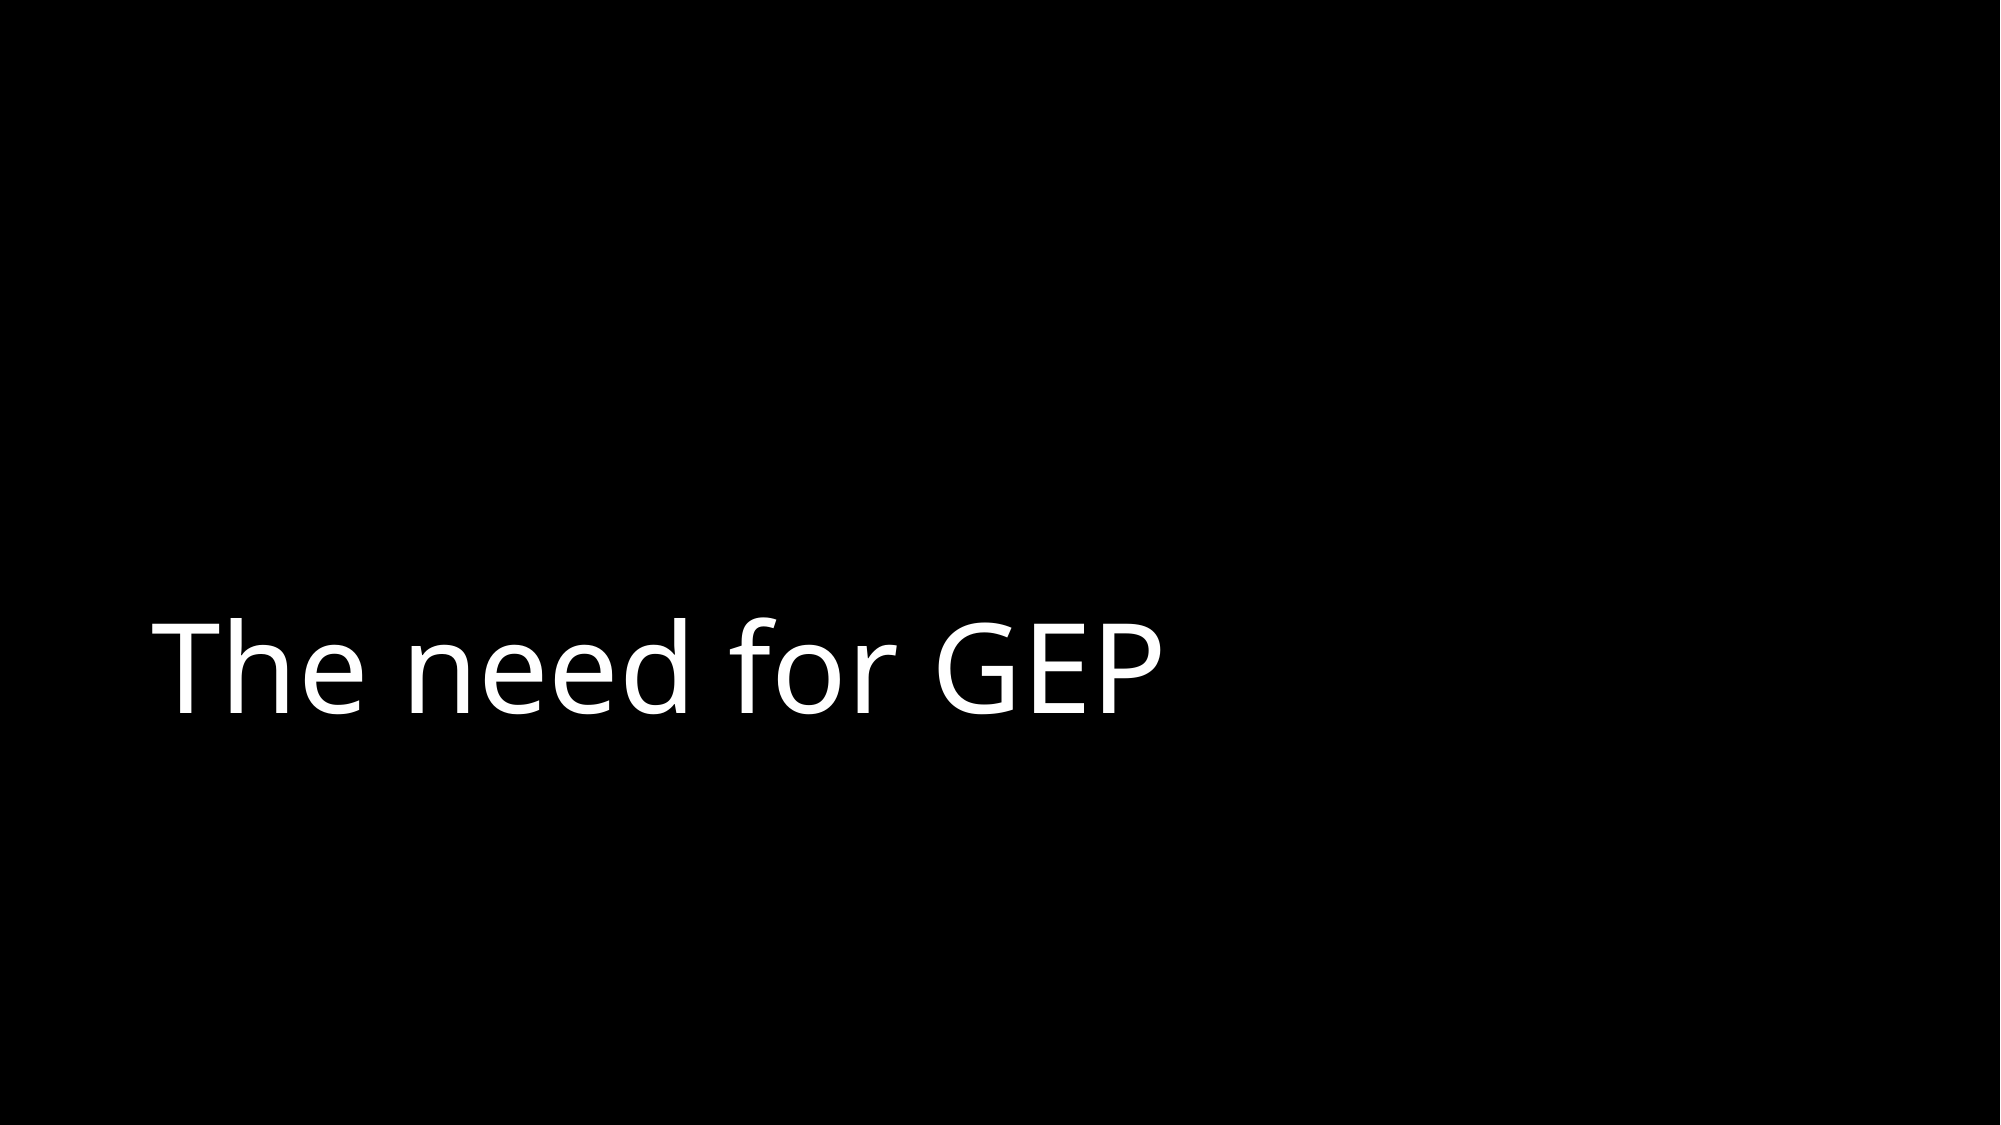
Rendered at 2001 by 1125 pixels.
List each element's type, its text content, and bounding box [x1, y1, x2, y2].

title The need for GEP [136, 280, 1862, 749]
